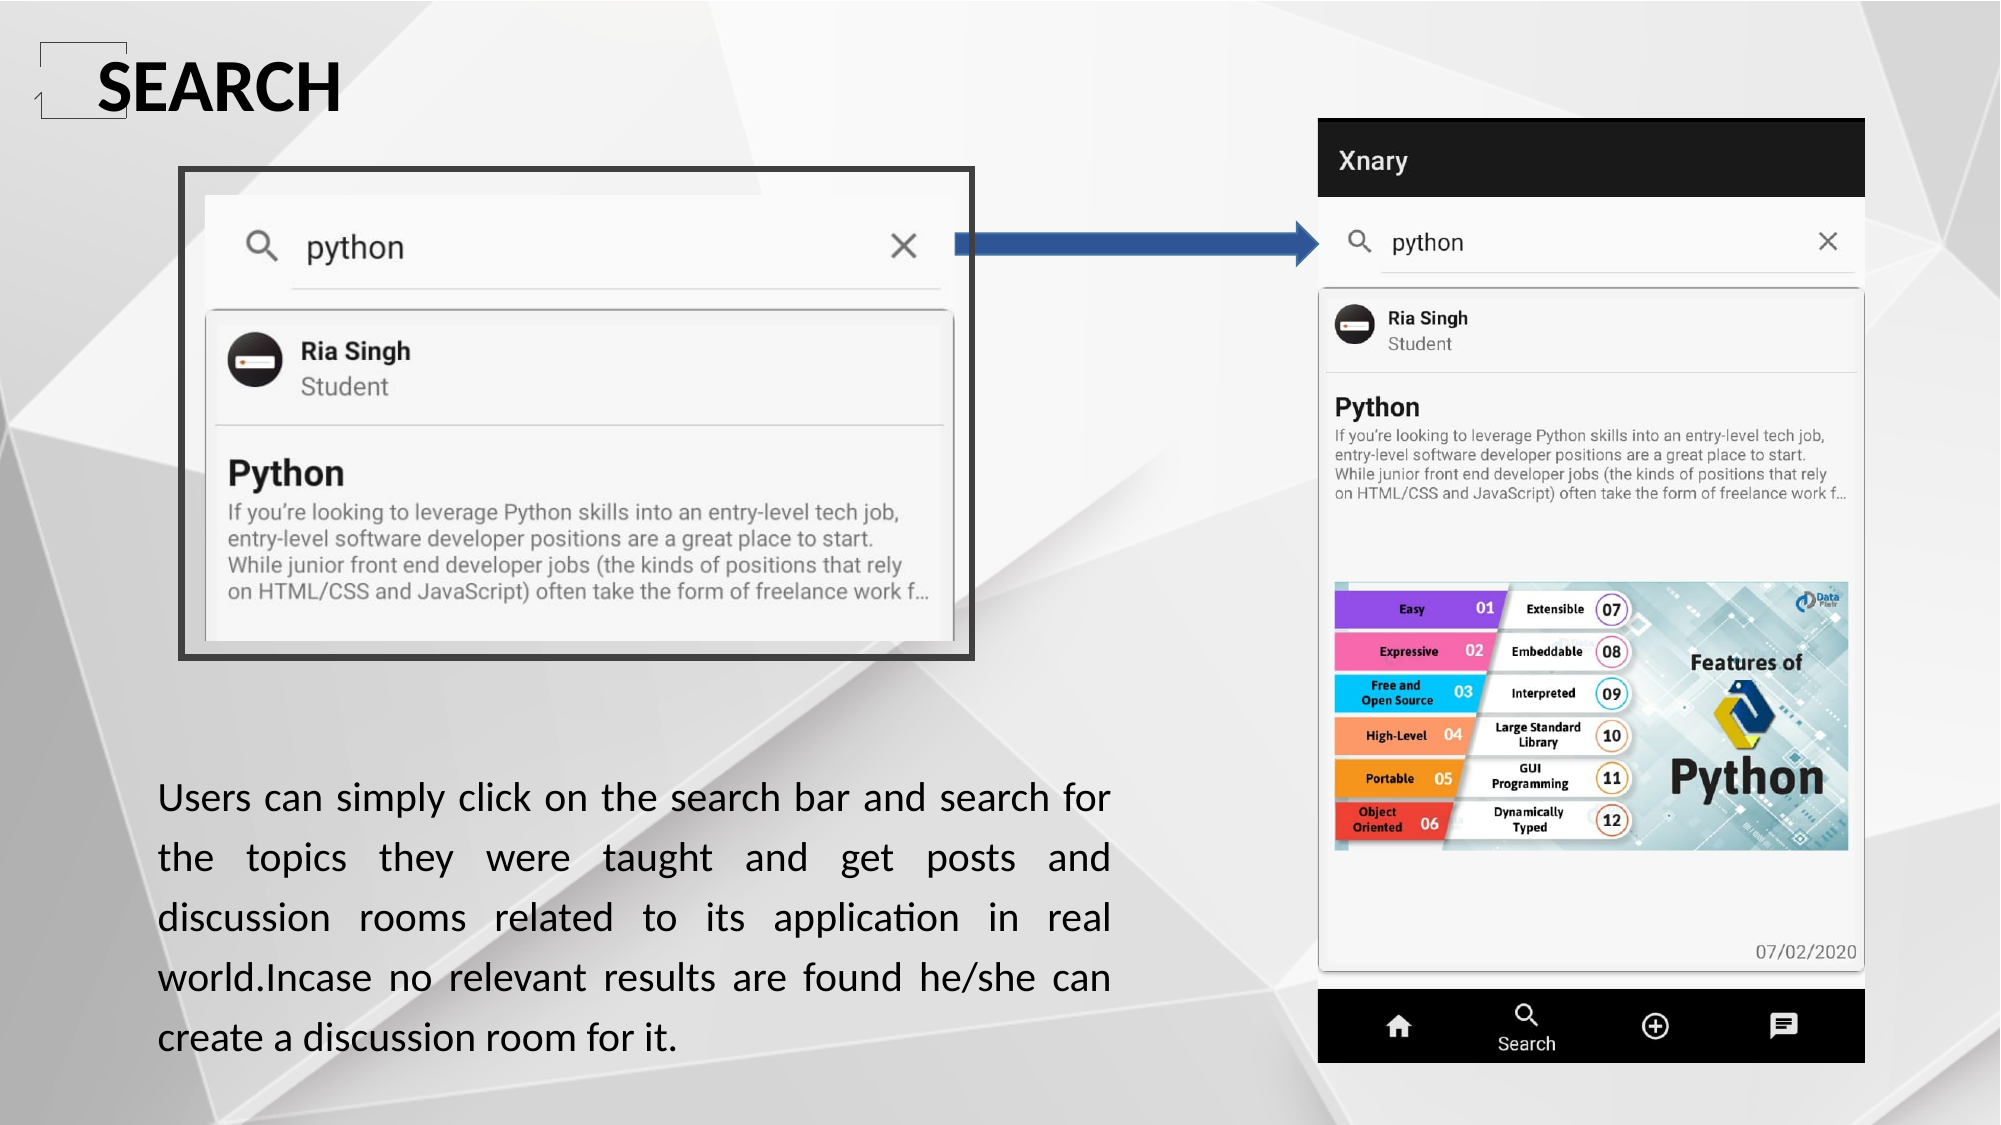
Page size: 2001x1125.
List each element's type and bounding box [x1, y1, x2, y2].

text_box [34, 42, 127, 119]
picture [0, 1, 2000, 1125]
